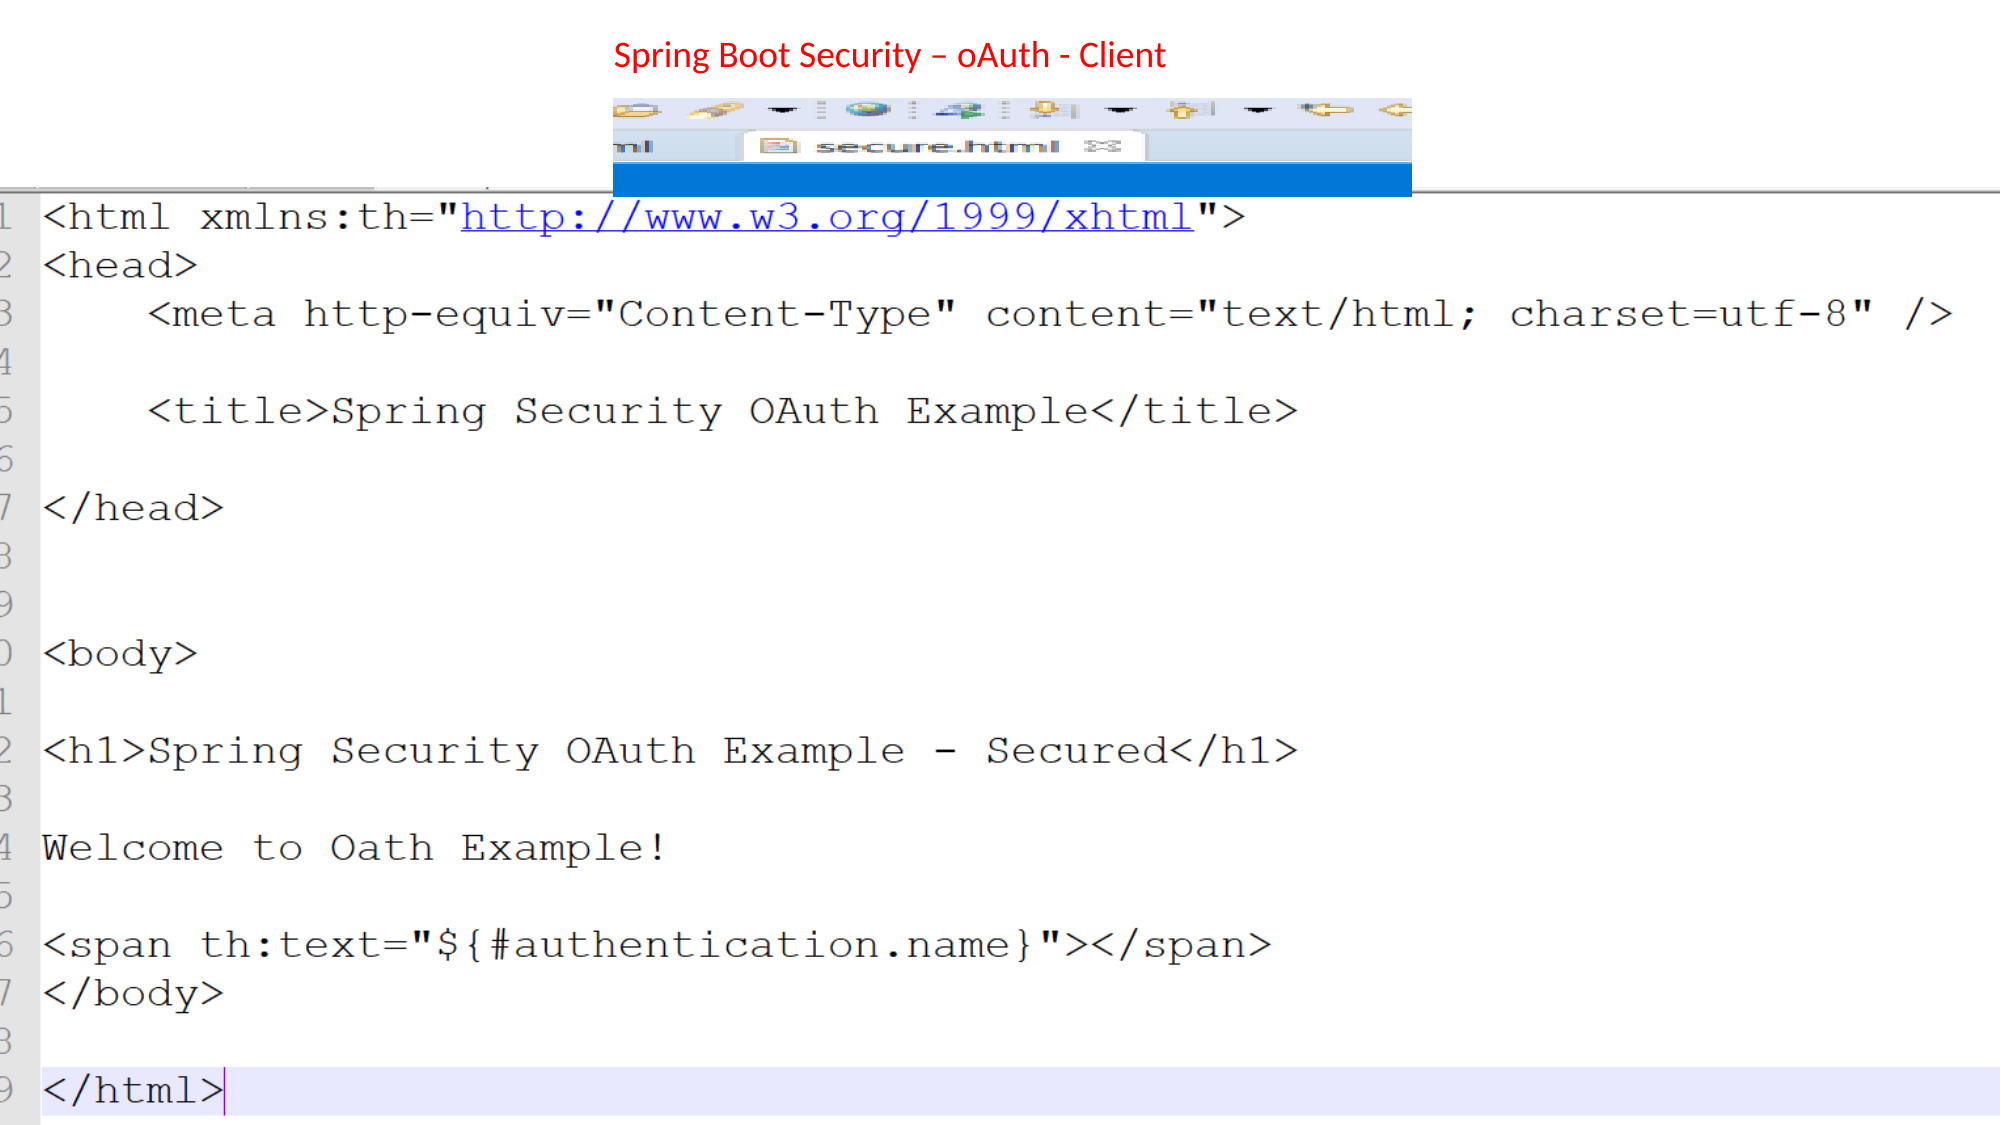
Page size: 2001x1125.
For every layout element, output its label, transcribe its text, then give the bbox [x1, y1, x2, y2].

picture [0, 98, 2000, 1125]
text_box Spring Boot Security – oAuth - Client [368, 16, 1413, 88]
